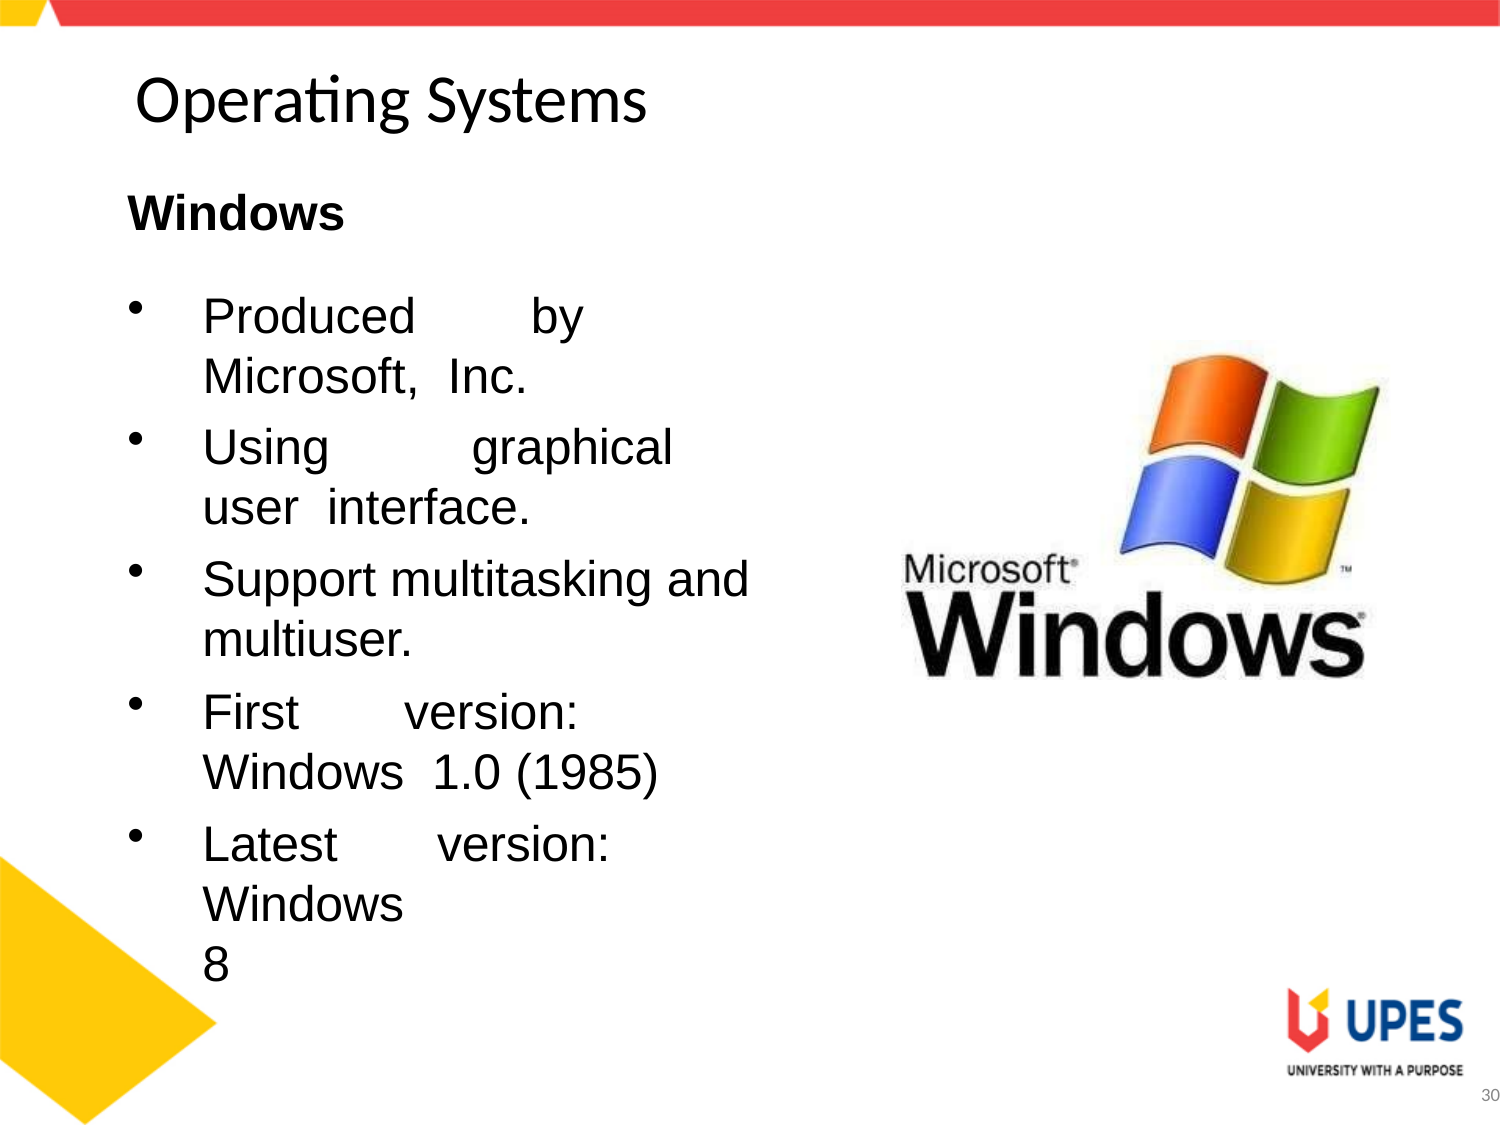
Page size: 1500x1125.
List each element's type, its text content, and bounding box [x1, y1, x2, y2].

text_box Windows Produced by Microsoft, Inc. Using graphical user interface. Support multitasking and multiuser. First version: Windows 1.0 (1985) Latest version: Windows 8 [125, 177, 763, 992]
slide_number 30 [1474, 1084, 1500, 1125]
title Operating Systems [133, 51, 656, 177]
picture [0, 0, 1500, 1125]
